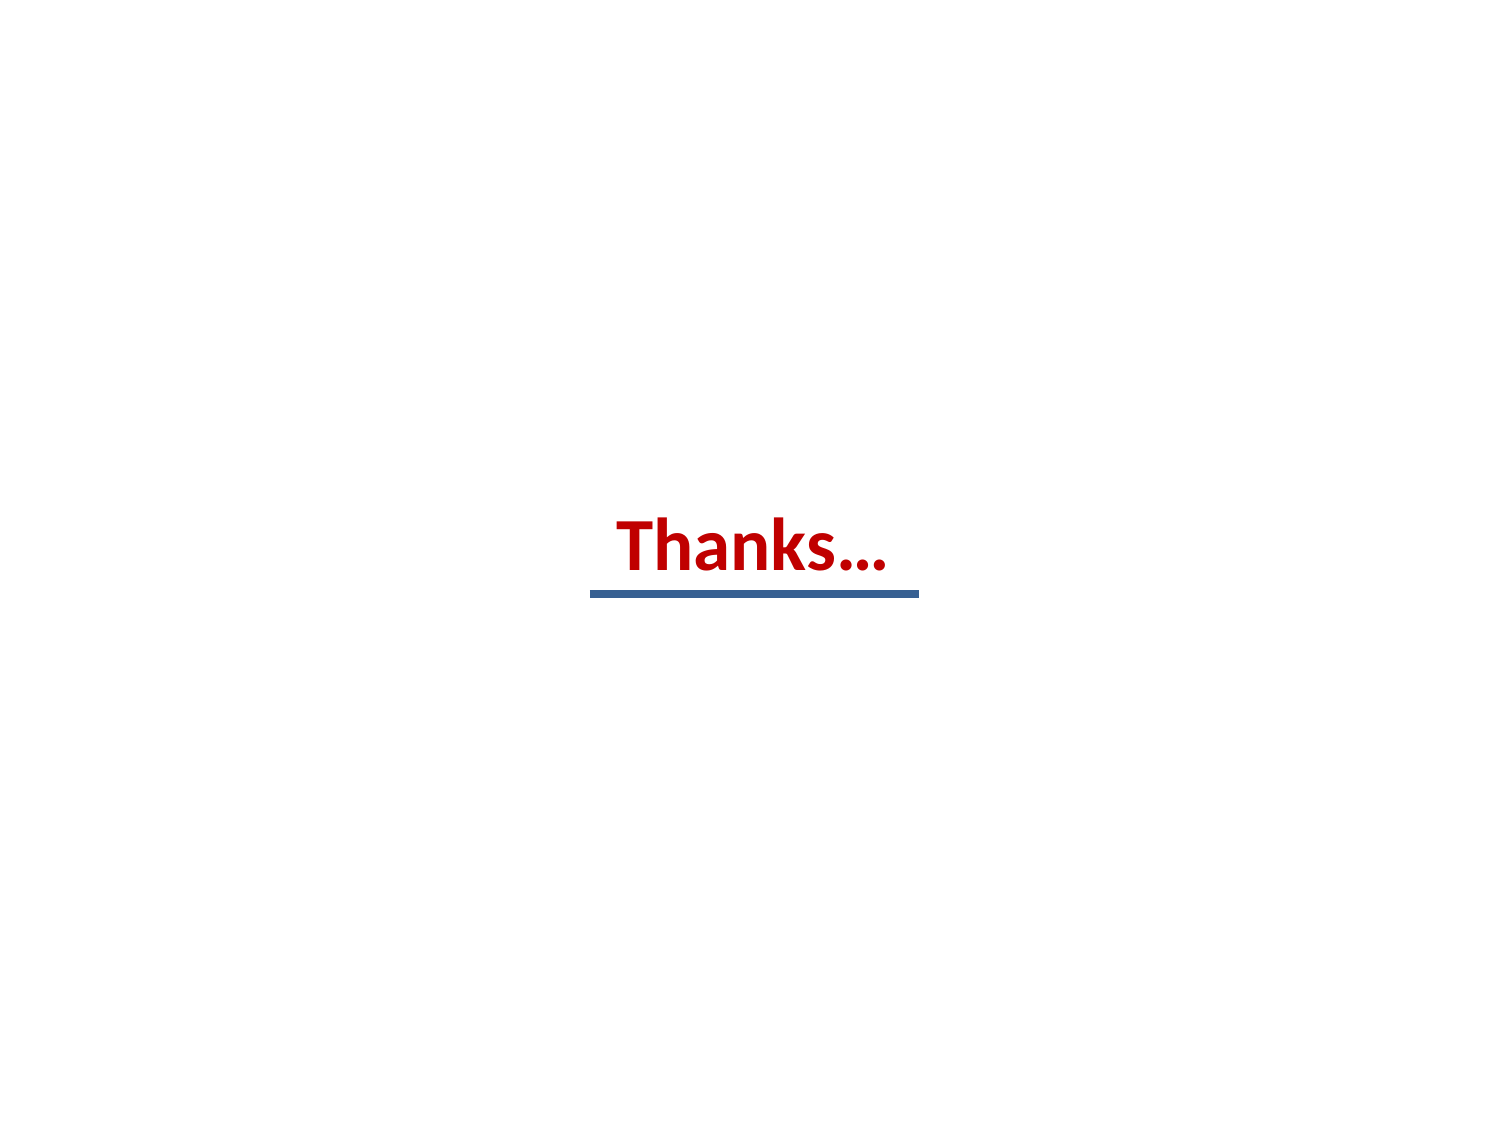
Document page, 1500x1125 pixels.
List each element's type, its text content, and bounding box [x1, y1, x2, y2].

title Thanks… [551, 487, 955, 605]
